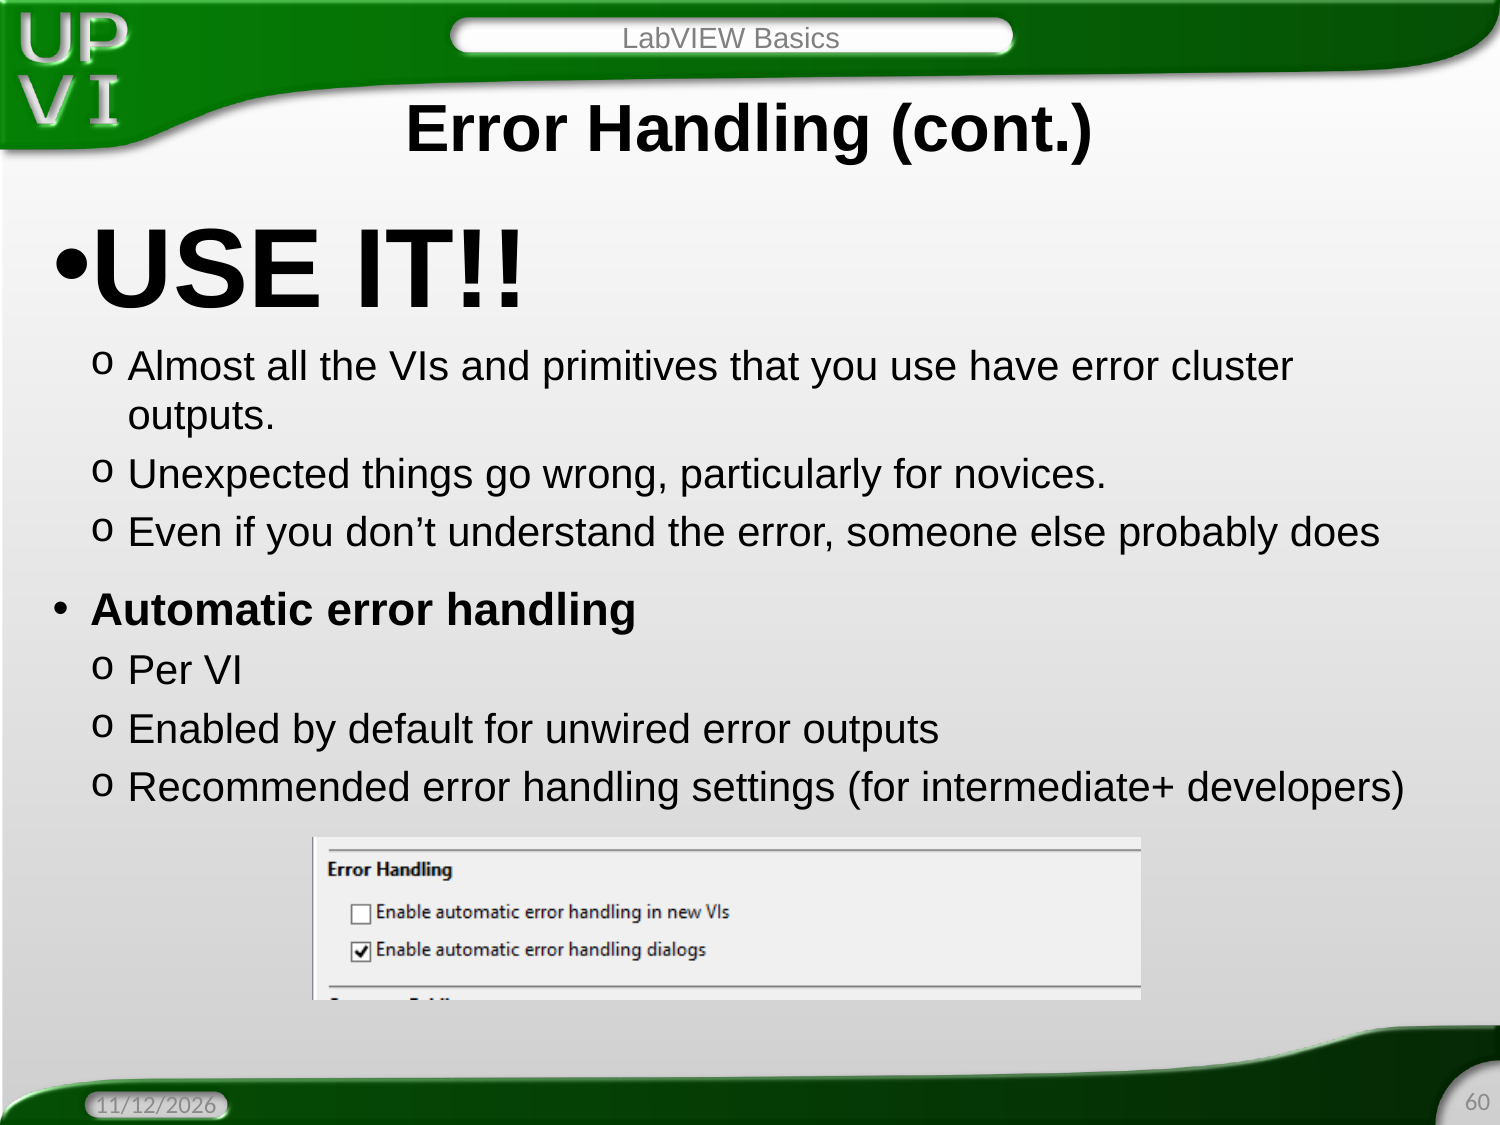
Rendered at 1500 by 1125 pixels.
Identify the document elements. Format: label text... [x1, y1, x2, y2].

picture [0, 0, 1500, 1125]
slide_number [75, 1073, 238, 1125]
title Error Handling (cont.) [75, 75, 1425, 175]
list USE IT!! Almost all the VIs and primitives that you use have error cluster outputs. Unexpected things go wrong, particularly for novices. Even if you don’t understand the error, someone else probably does Automatic error handling Per VI Enabled by default for unwired error outputs Recommended error handling settings (for intermediate+ developers) [37, 187, 1463, 1005]
slide_number 60 [1155, 1069, 1500, 1125]
footer LabVIEW Basics [450, 6, 1013, 67]
